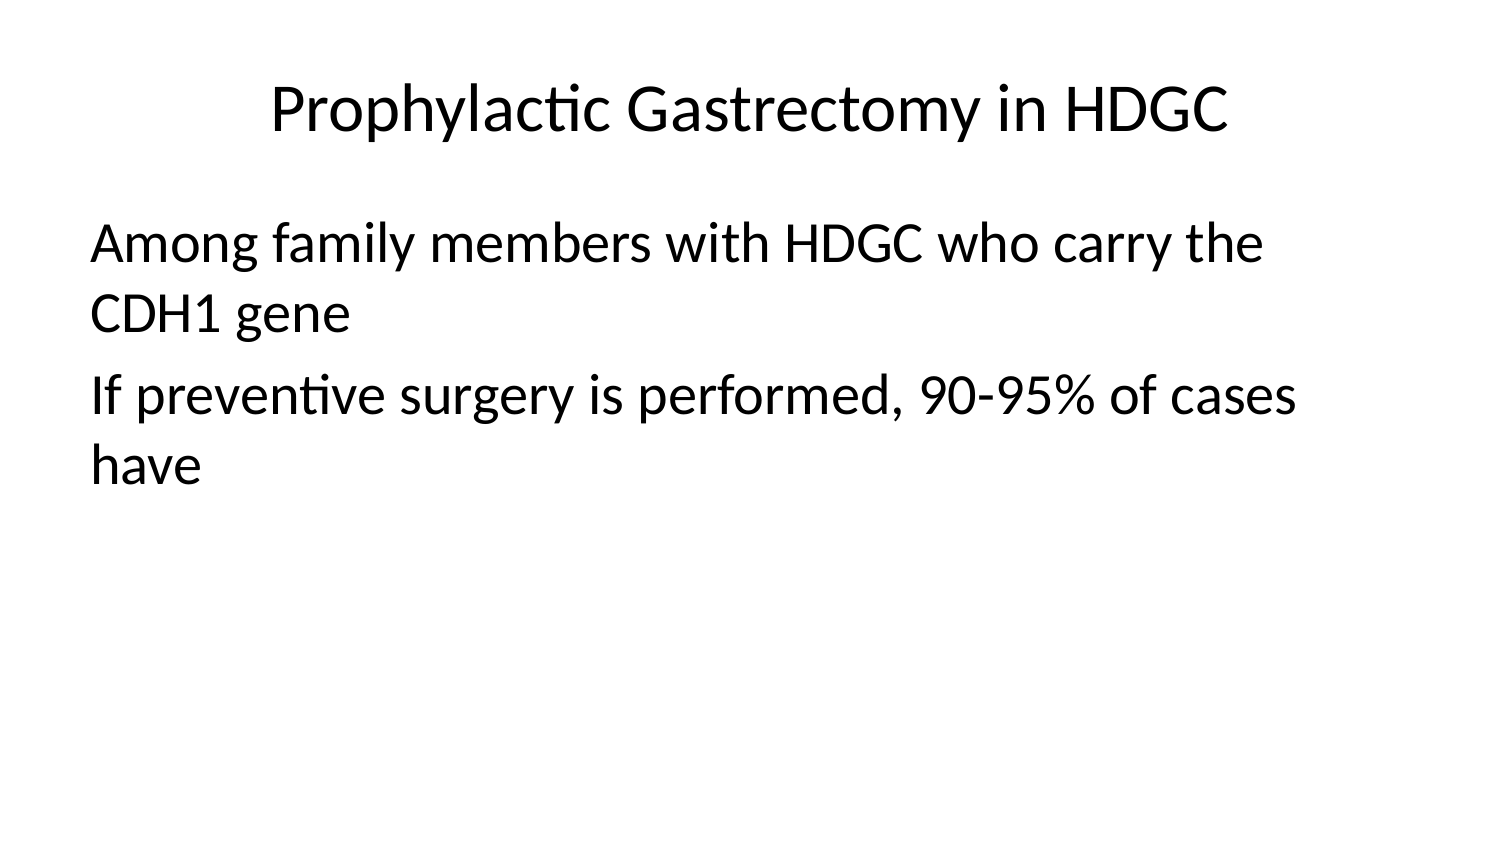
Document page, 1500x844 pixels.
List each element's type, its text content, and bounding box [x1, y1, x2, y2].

title Prophylactic Gastrectomy in HDGC [75, 33, 1425, 175]
list Among family members with HDGC who carry the CDH1 gene If preventive surgery is performed, 90-95% of cases have [75, 196, 1425, 754]
